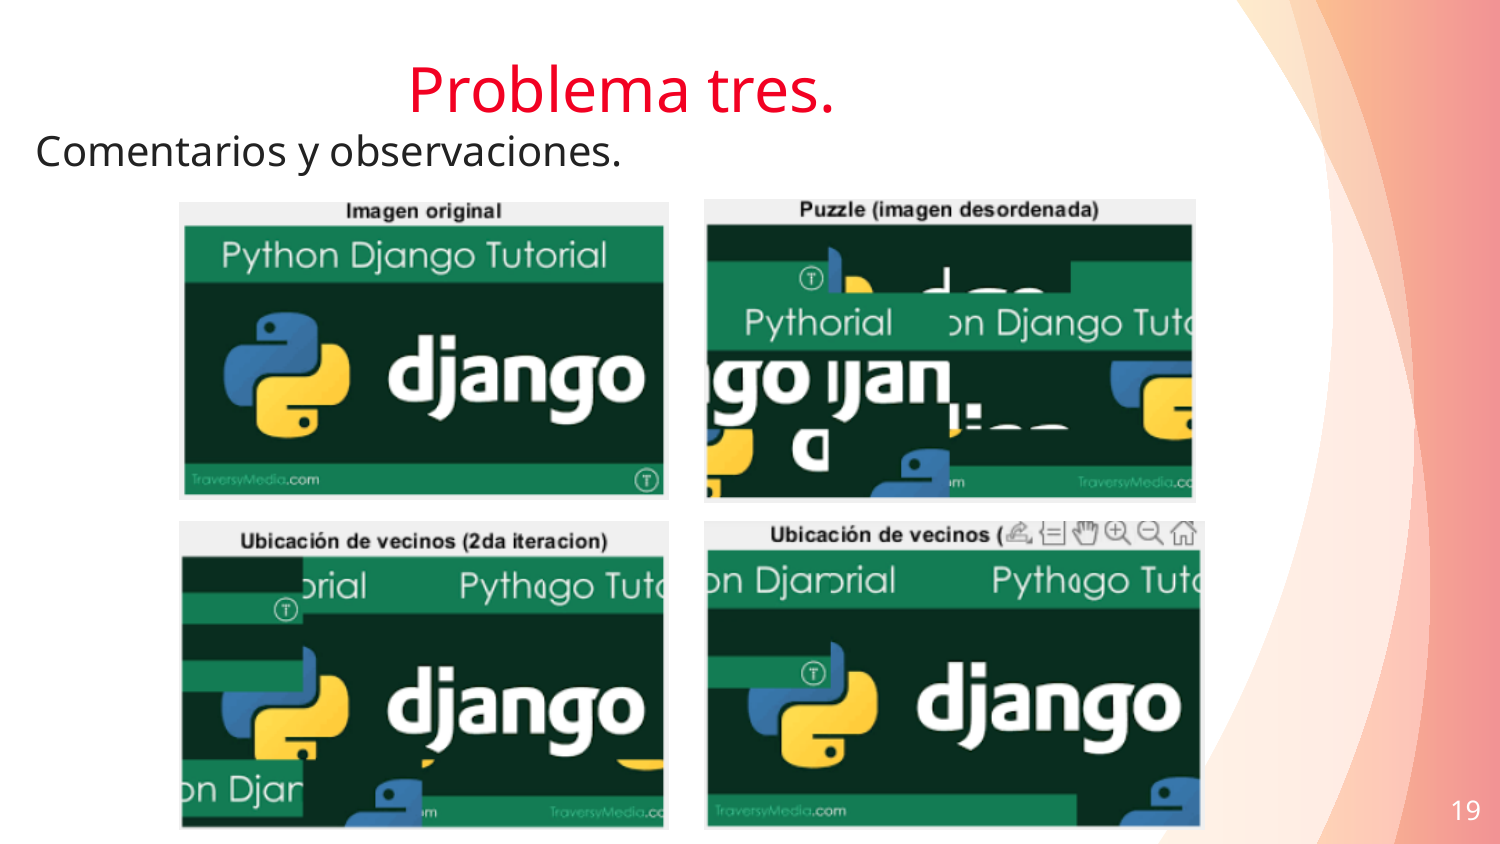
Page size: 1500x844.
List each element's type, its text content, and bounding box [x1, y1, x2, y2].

picture [704, 521, 1205, 830]
slide_number 19 [1391, 779, 1482, 844]
picture [179, 521, 670, 830]
picture [704, 199, 1197, 503]
picture [179, 202, 670, 501]
title Problema tres. [121, 36, 1124, 125]
list Comentarios y observaciones. [35, 124, 624, 200]
